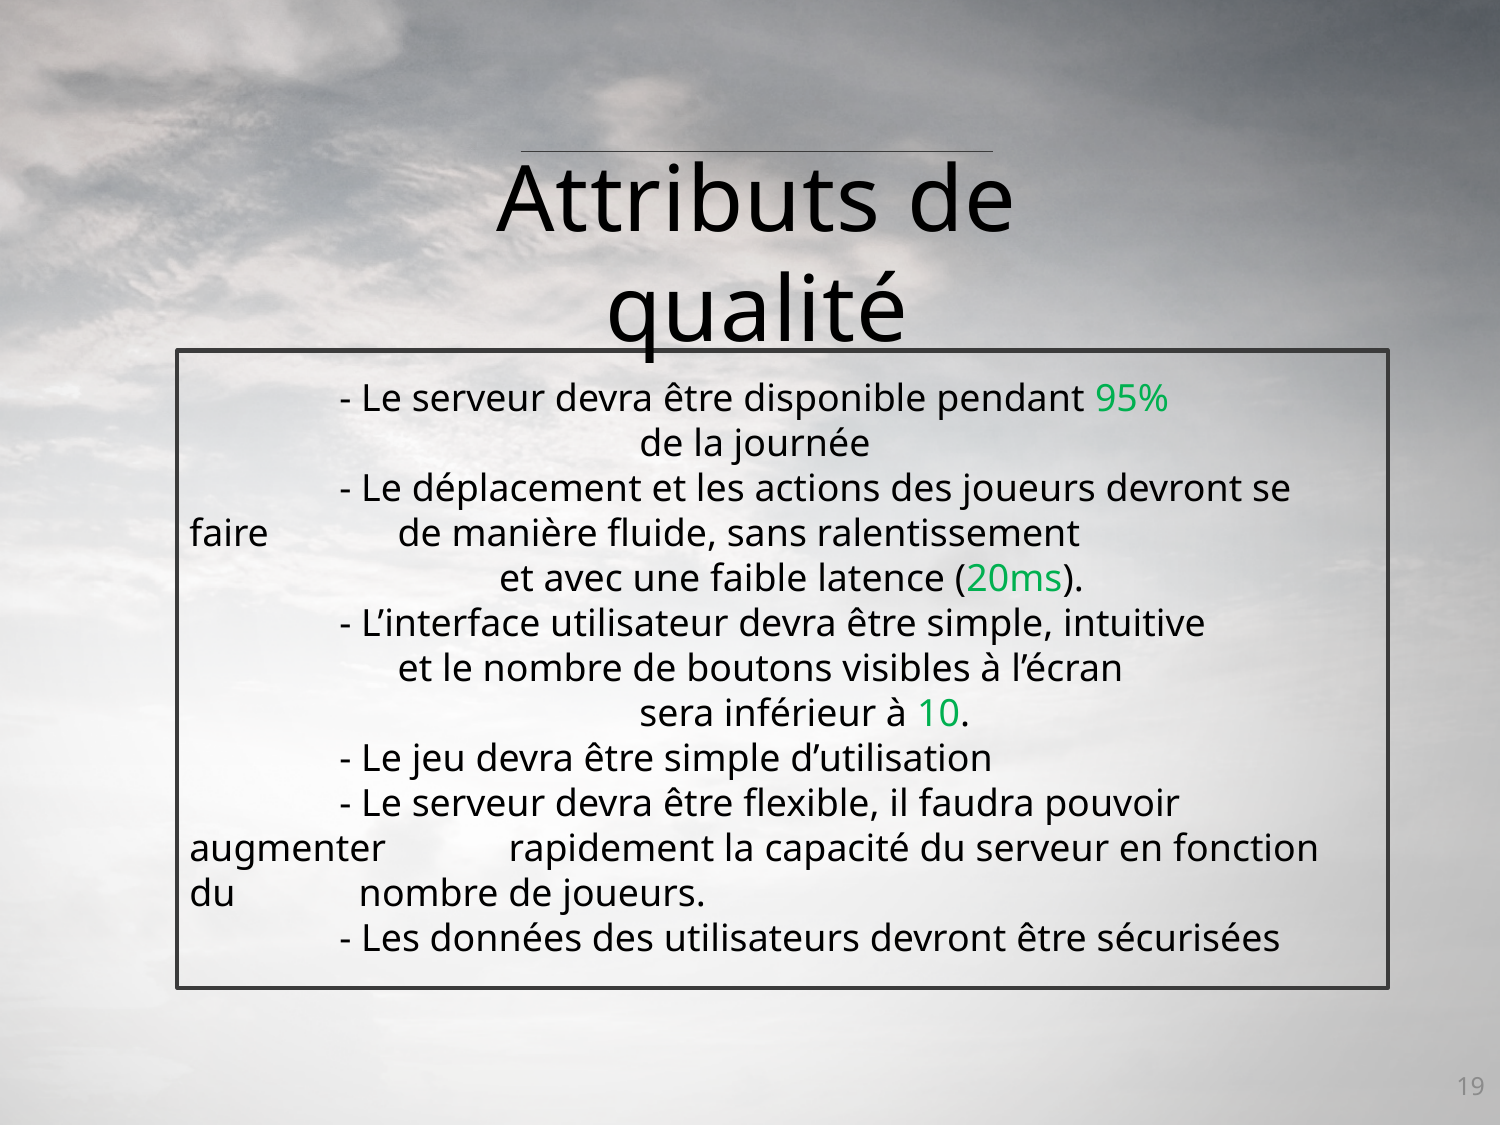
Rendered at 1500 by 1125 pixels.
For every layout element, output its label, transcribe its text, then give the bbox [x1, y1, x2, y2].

slide_number 19 [1149, 1057, 1500, 1118]
text_box [175, 348, 1390, 990]
text_box Attributs de qualité [381, 139, 1133, 360]
text_box - Le serveur devra être disponible pendant 95% de la journée - Le déplacement et les actions des joueurs devront se faire de manière fluide, sans ralentissement et avec une faible latence (20ms). - L’interface utilisateur devra être simple, intuitive et le nombre de boutons visibles à l’écran sera inférieur à 10. - Le jeu devra être simple d’utilisation - Le serveur devra être flexible, il faudra pouvoir augmenter rapidement la capacité du serveur en fonction du nombre de joueurs. - Les données des utilisateurs devront être sécurisées [174, 366, 1385, 966]
picture [0, 0, 1500, 1125]
